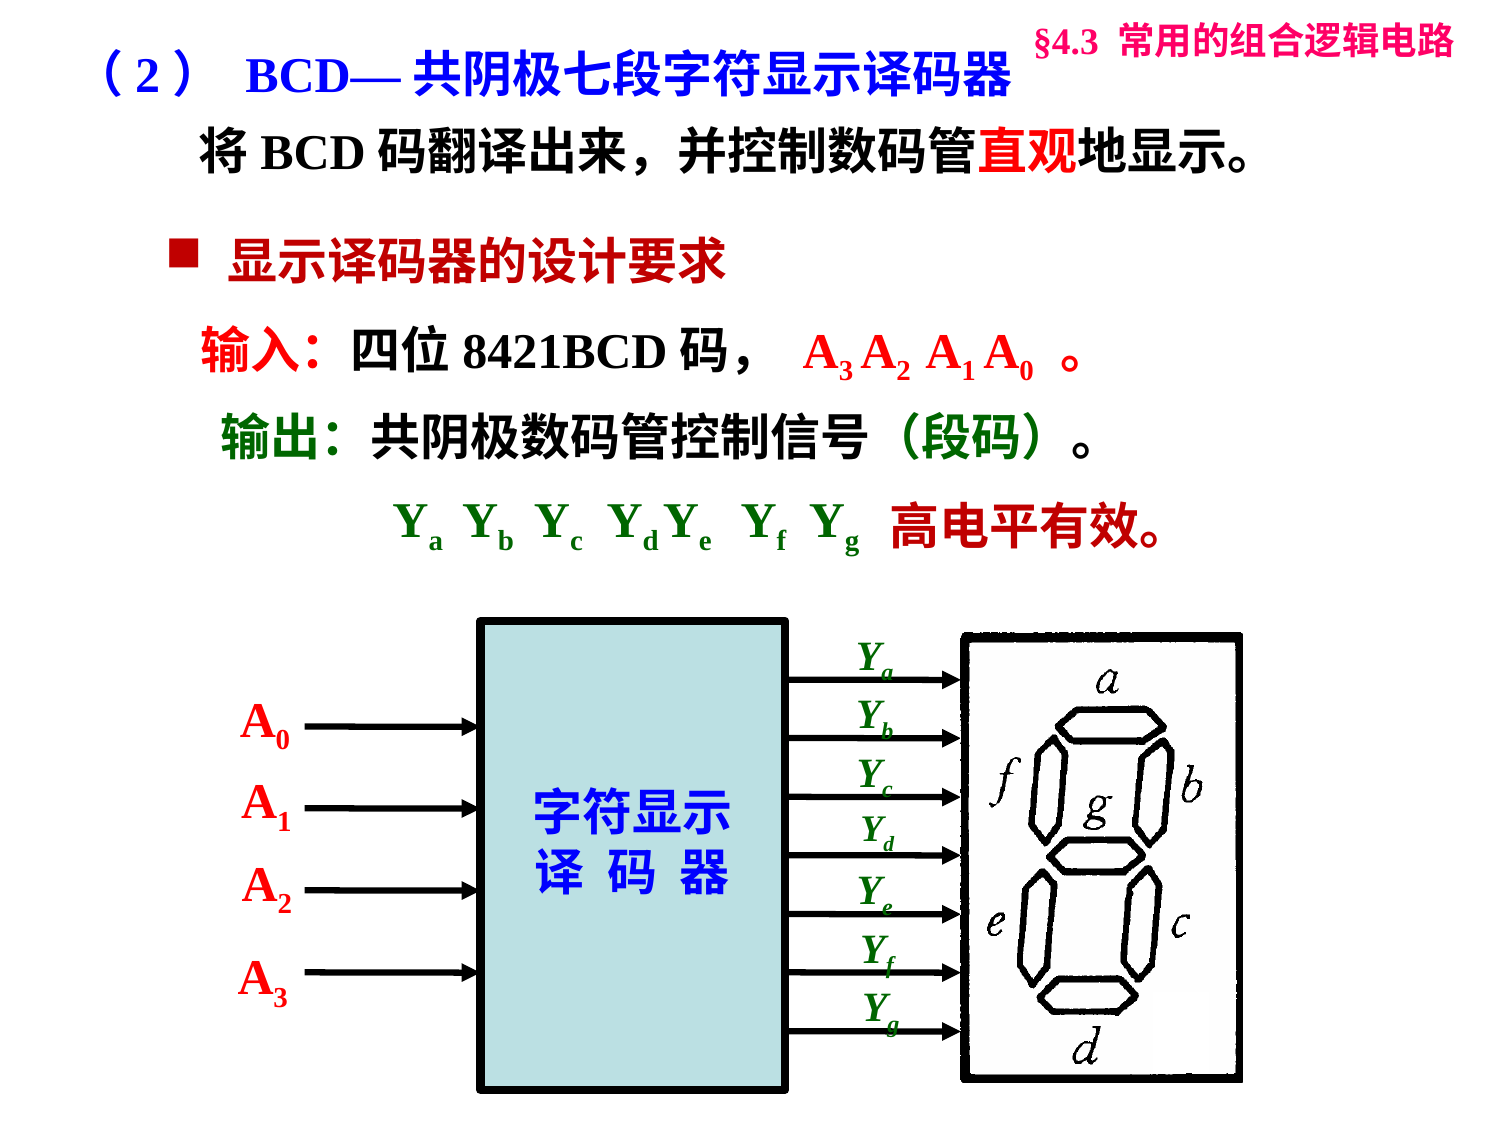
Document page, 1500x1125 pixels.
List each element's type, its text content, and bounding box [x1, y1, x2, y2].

text_box §4.3 常用的组合逻辑电路 [1018, 9, 1470, 70]
text_box 显示译码器的设计要求 [150, 222, 742, 298]
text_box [209, 620, 1243, 1091]
text_box 输入：四位8421BCD码， A3 A2 A1 A0 。 [185, 310, 1126, 394]
text_box 将BCD码翻译出来，并控制数码管直观地显示。 [70, 111, 1330, 187]
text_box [198, 398, 1208, 563]
text_box （2） BCD—共阴极七段字符显示译码器 [58, 35, 1172, 110]
